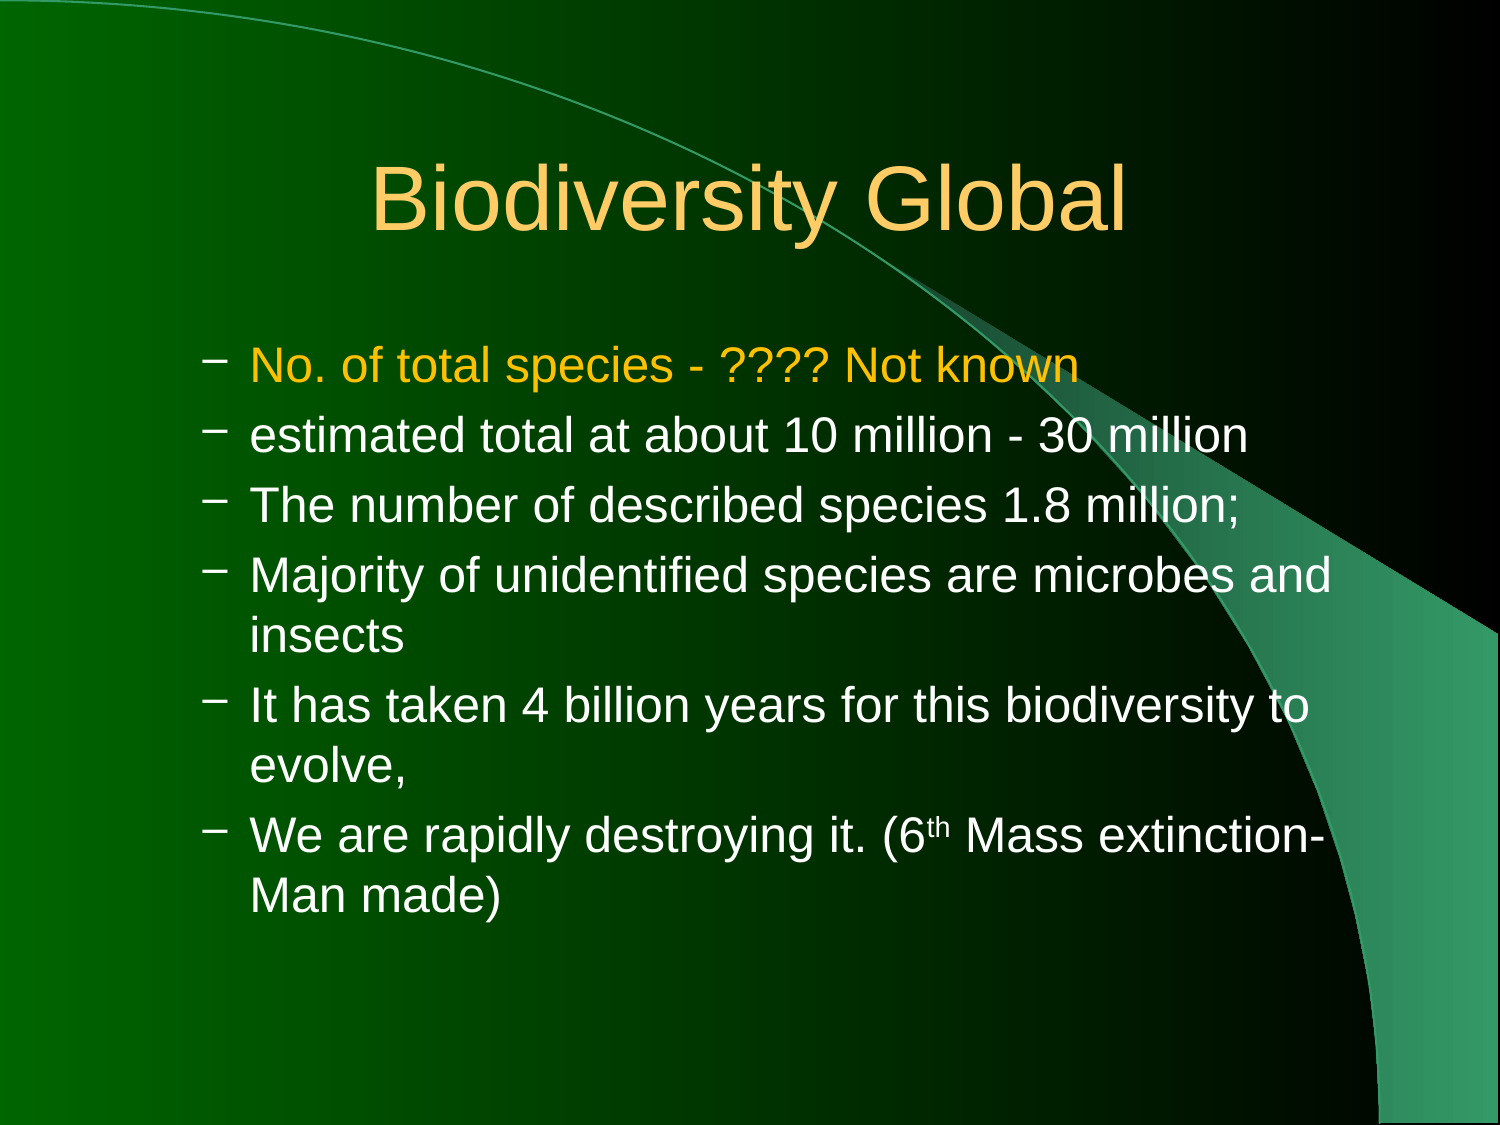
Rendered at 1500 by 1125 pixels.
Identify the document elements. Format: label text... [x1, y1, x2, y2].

title Biodiversity Global [112, 99, 1388, 288]
list No. of total species - ???? Not known estimated total at about 10 million - 30 million The number of described species 1.8 million; Majority of unidentified species are microbes and insects It has taken 4 billion years for this biodiversity to evolve, We are rapidly destroying it. (6th Mass extinction- Man made) [112, 324, 1351, 1001]
